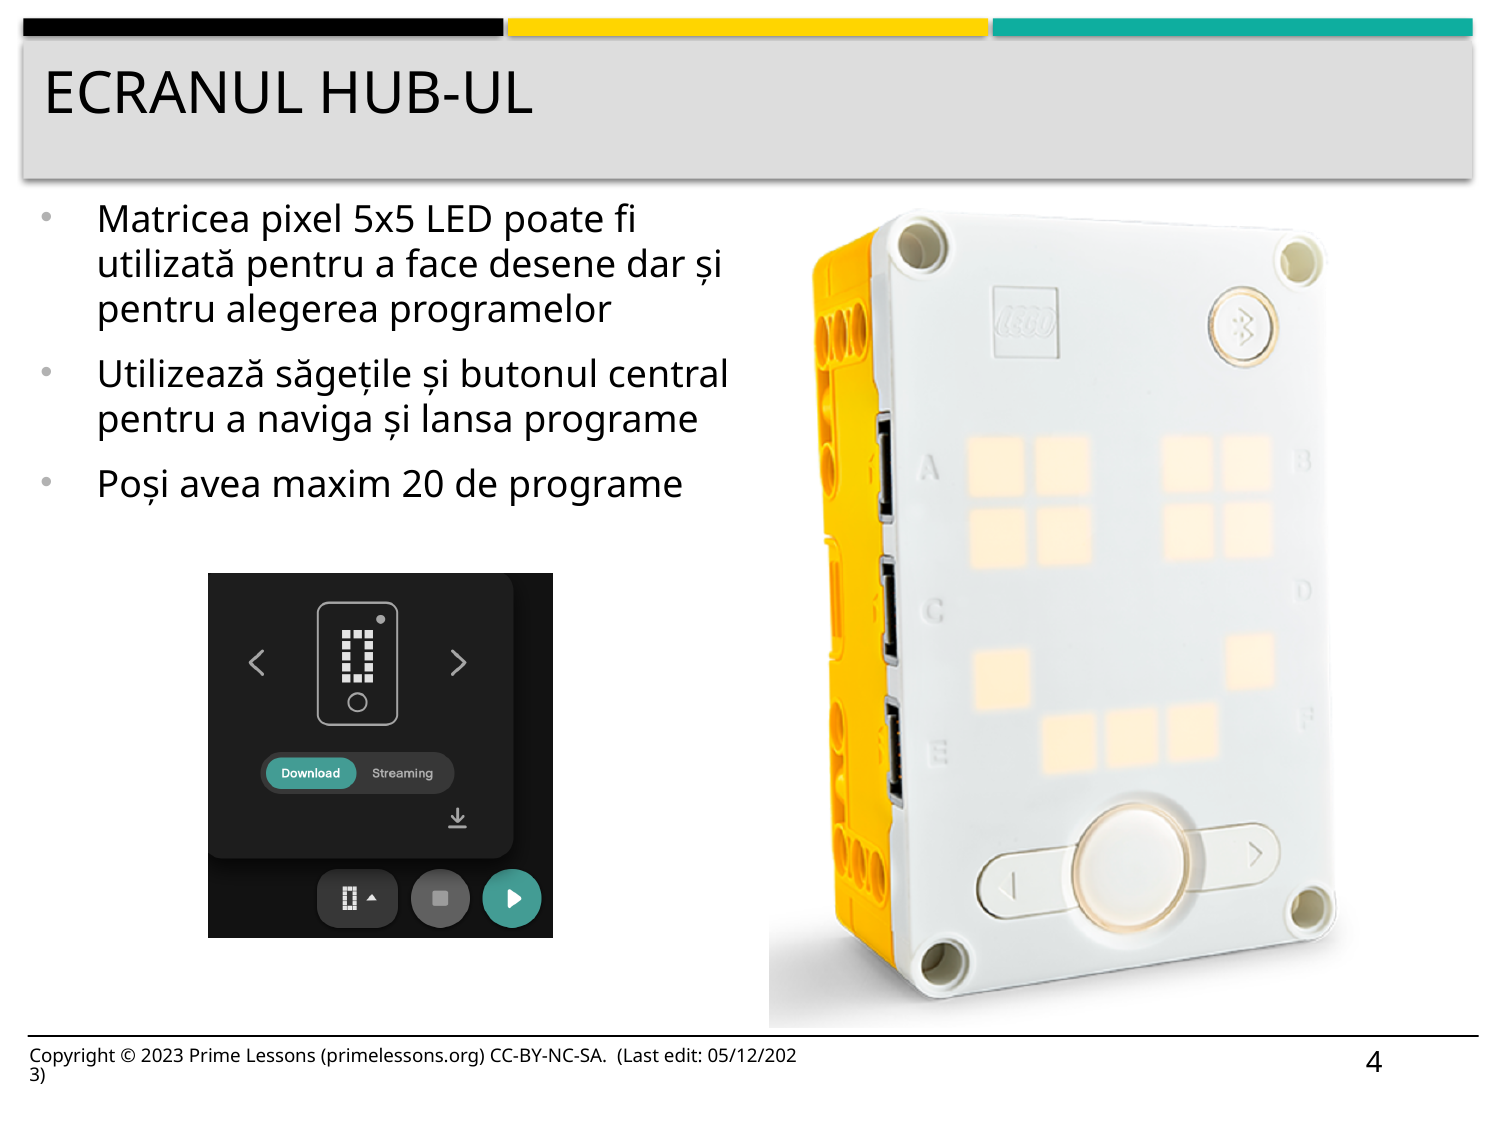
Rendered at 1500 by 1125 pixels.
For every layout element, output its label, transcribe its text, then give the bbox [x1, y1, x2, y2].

slide_number 4 [1351, 1036, 1478, 1097]
footer Copyright © 2023 Prime Lessons (primelessons.org) CC-BY-NC-SA. (Last edit: 05/12/2023) [14, 1036, 814, 1097]
list Matricea pixel 5x5 LED poate fi utilizată pentru a face desene dar și pentru alegerea programelor Utilizează săgețile și butonul central pentru a naviga și lansa programe Poși avea maxim 20 de programe [25, 187, 770, 1021]
title Ecranul hub-ul [28, 48, 1464, 172]
picture [208, 572, 553, 939]
picture [768, 195, 1457, 1029]
